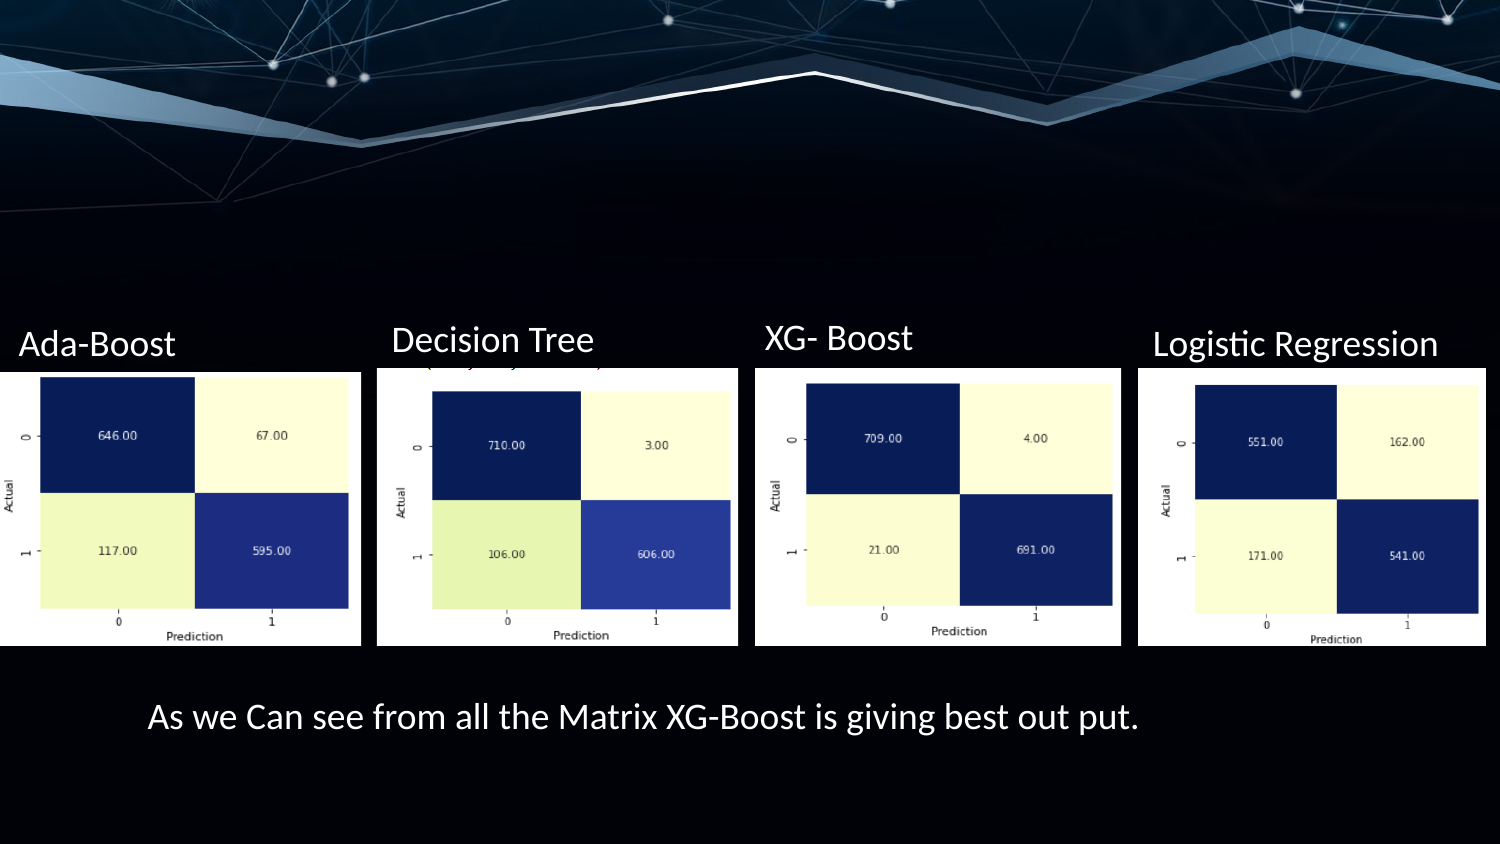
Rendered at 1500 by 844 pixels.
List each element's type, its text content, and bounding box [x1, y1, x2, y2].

text_box As we Can see from all the Matrix XG-Boost is giving best out put. [132, 684, 1410, 745]
text_box XG- Boost [749, 305, 994, 366]
text_box Ada-Boost [3, 311, 262, 370]
text_box Decision Tree [376, 308, 635, 368]
text_box Logistic Regression [1138, 311, 1486, 368]
picture [0, 0, 1500, 844]
